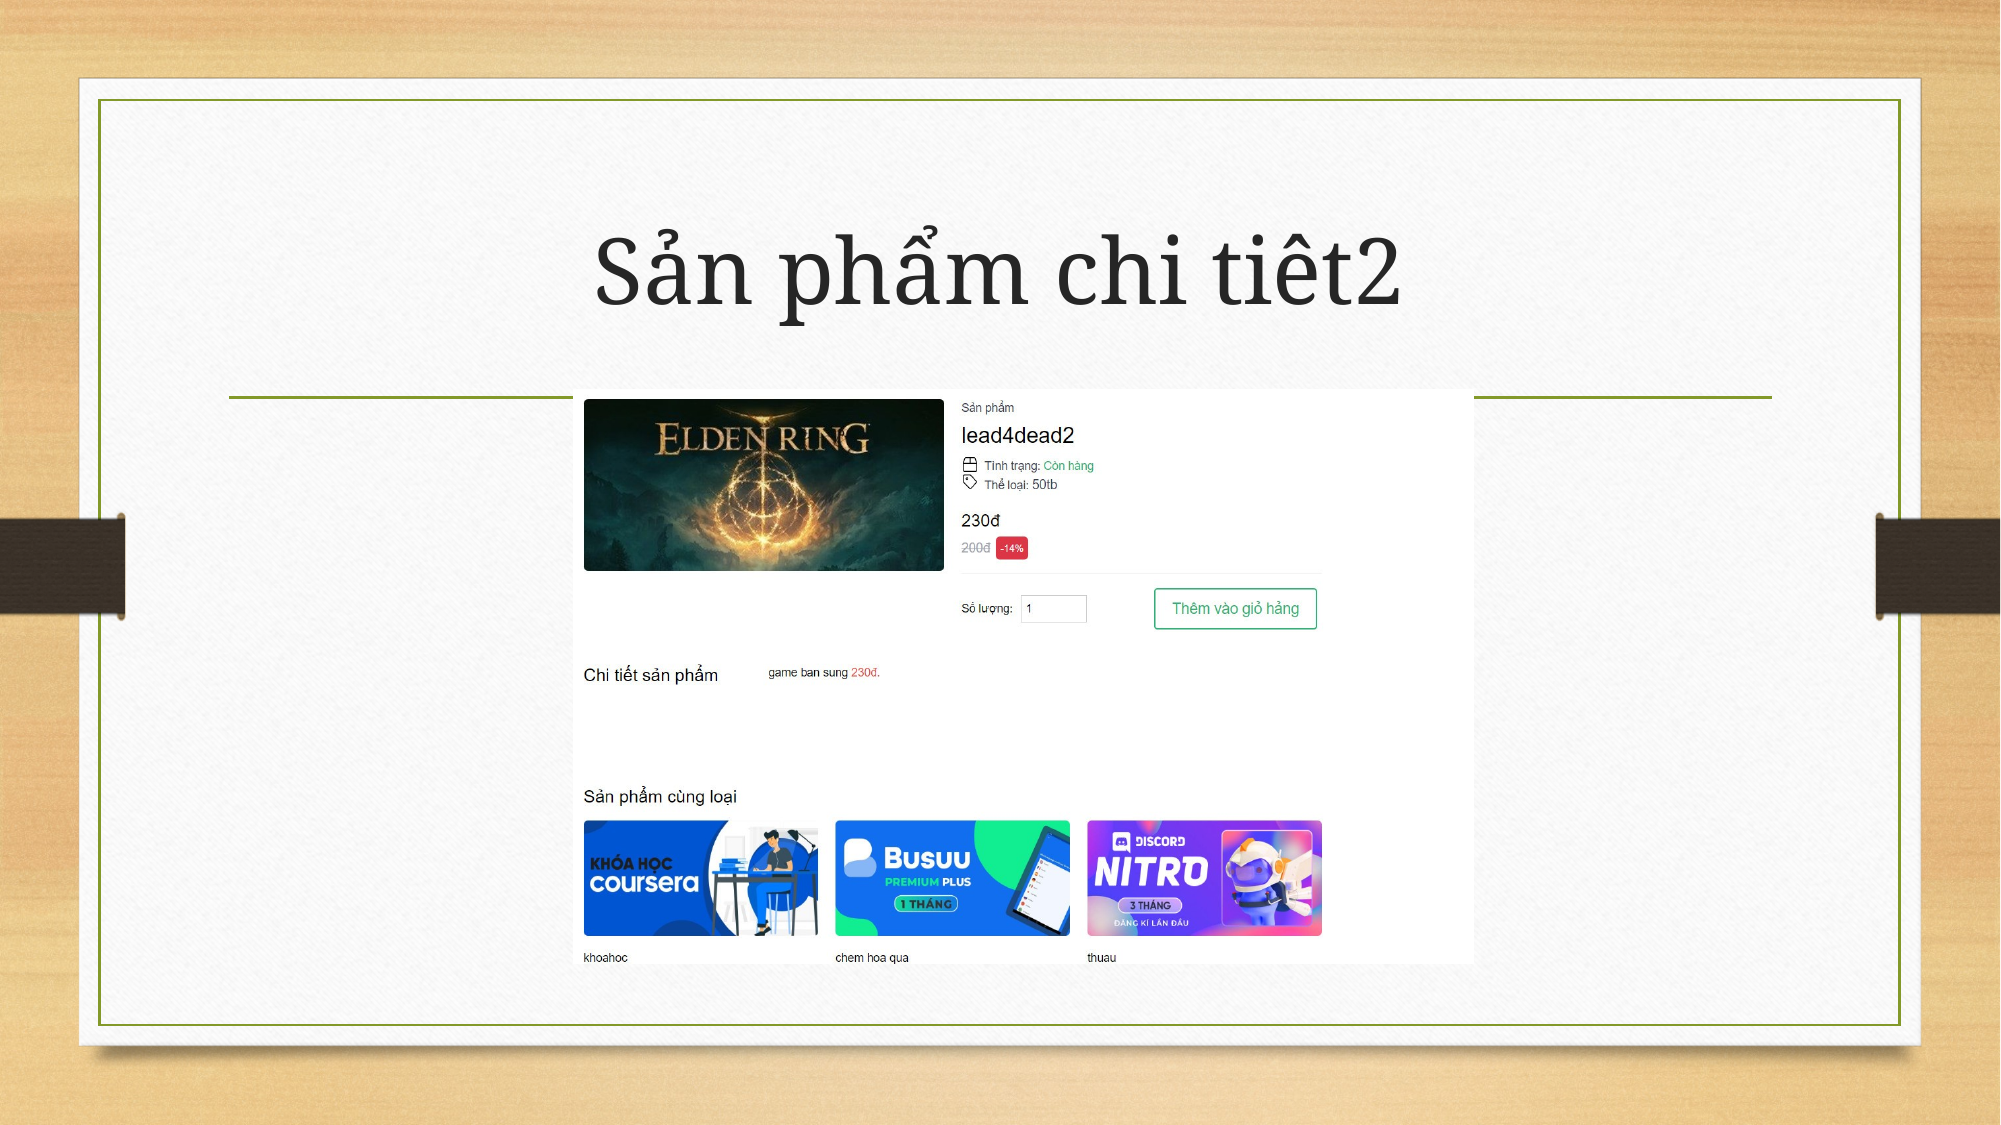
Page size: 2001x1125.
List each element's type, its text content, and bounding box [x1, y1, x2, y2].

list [573, 389, 1474, 964]
picture [0, 0, 2001, 1125]
title Sản phẩm chi tiêt2 [212, 161, 1788, 375]
